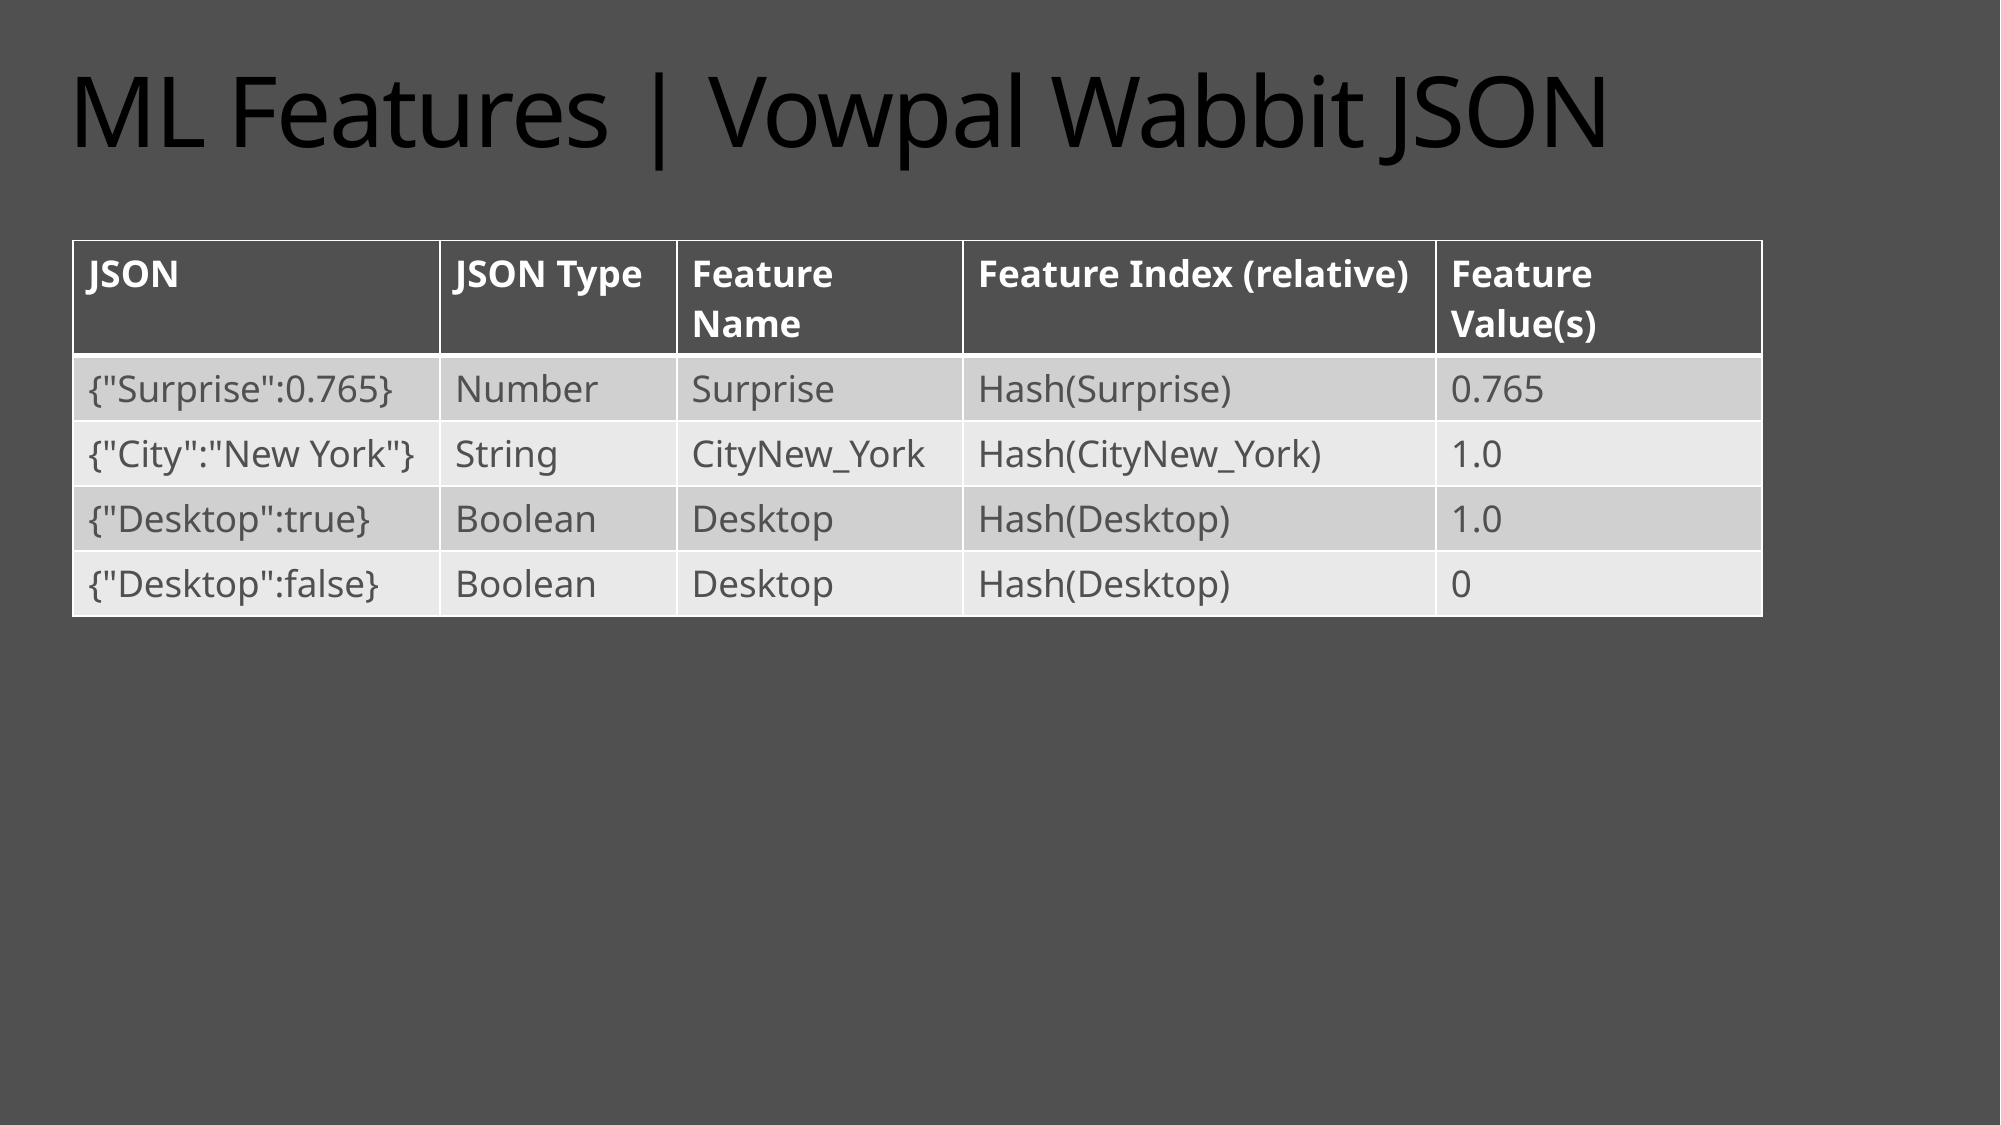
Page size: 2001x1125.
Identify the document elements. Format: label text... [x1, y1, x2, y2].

table_cell 1.0 [1437, 422, 1761, 485]
table_header Feature Name [678, 241, 962, 353]
table_header JSON Type [441, 241, 676, 353]
table_header Feature Index (relative) [964, 241, 1435, 353]
table_cell CityNew_York [678, 422, 962, 485]
table_cell 0.765 [1437, 358, 1761, 420]
table_cell Desktop [678, 552, 962, 615]
table_cell Hash(Desktop) [964, 552, 1435, 615]
table_header JSON [74, 241, 439, 353]
table_cell Surprise [678, 358, 962, 420]
table_cell Hash(Desktop) [964, 487, 1435, 550]
table_cell Desktop [678, 487, 962, 550]
table_cell Hash(CityNew_York) [964, 422, 1435, 485]
table_cell Boolean [441, 552, 676, 615]
table_cell Hash(Surprise) [964, 358, 1435, 420]
table_cell 1.0 [1437, 487, 1761, 550]
table_cell {"Desktop":false} [74, 552, 439, 615]
title ML Features | Vowpal Wabbit JSON [44, 47, 1957, 196]
table_cell {"City":"New York"} [74, 422, 439, 485]
table_cell Number [441, 358, 676, 420]
table_cell {"Surprise":0.765} [74, 358, 439, 420]
table_cell String [441, 422, 676, 485]
table_cell Boolean [441, 487, 676, 550]
table_cell {"Desktop":true} [74, 487, 439, 550]
table_cell 0 [1437, 552, 1761, 615]
table_header Feature Value(s) [1437, 241, 1761, 353]
